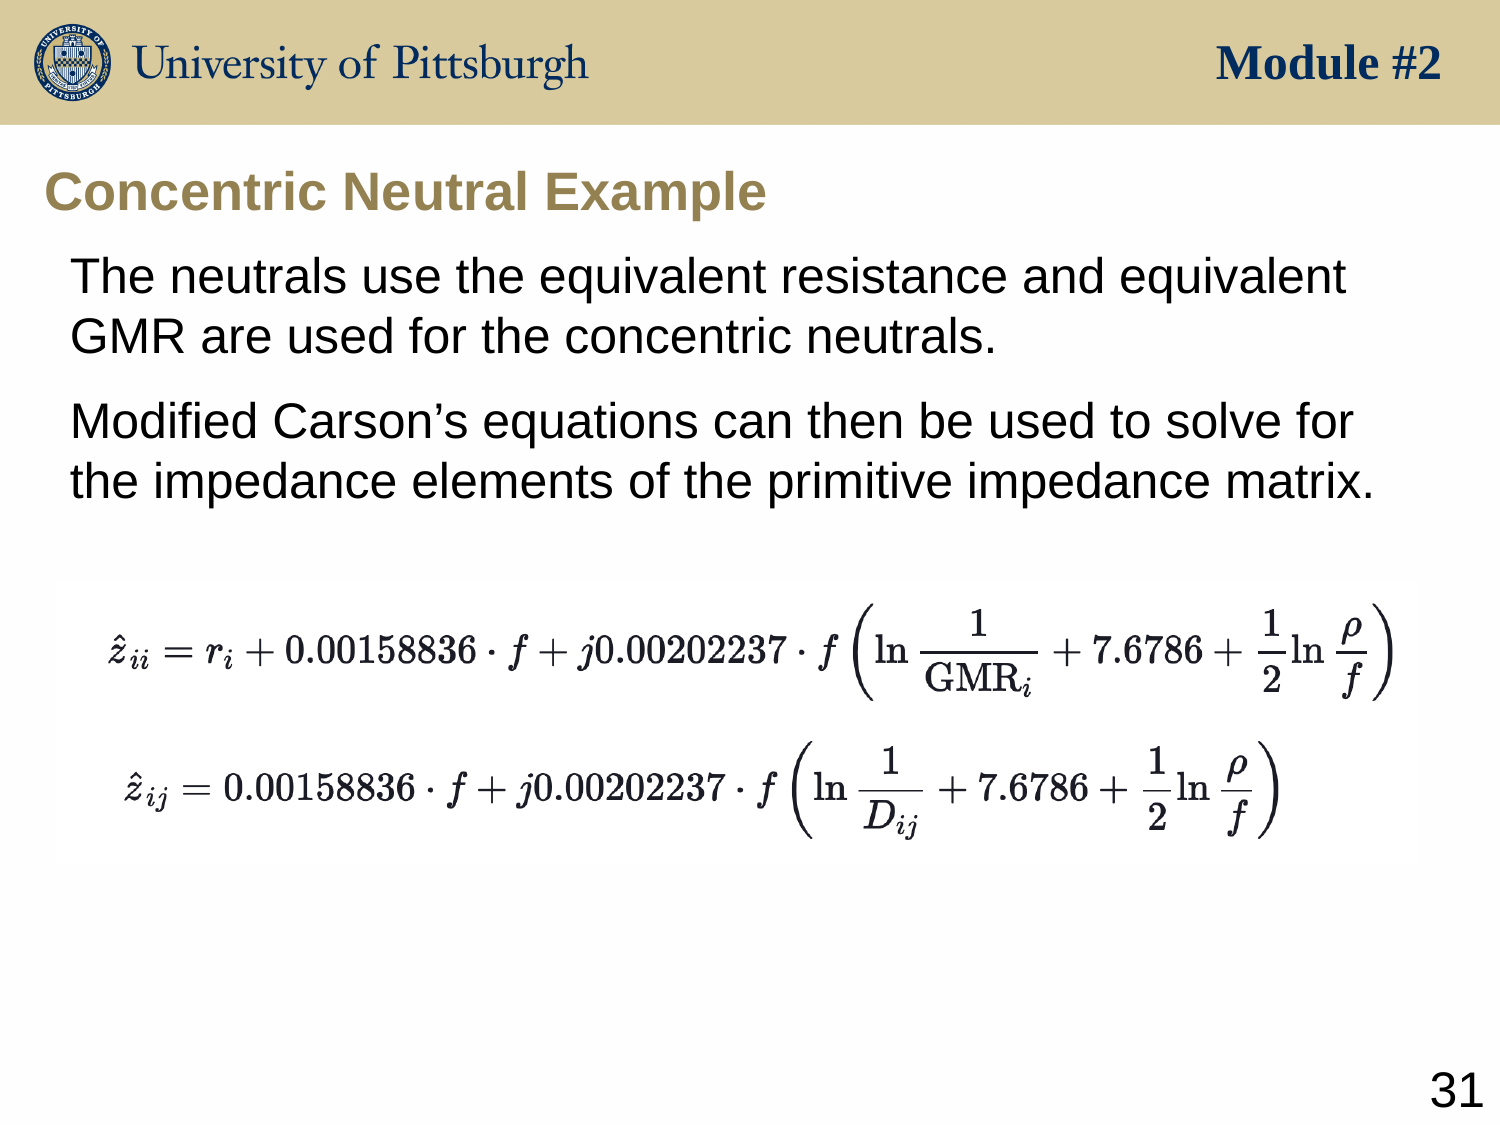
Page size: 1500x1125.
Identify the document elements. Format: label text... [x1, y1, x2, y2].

slide_number 31 [1362, 1050, 1500, 1125]
title Concentric Neutral Example [29, 140, 1500, 236]
picture [0, 1, 1500, 1125]
text_box Module #2 [604, 22, 1457, 97]
text_box The neutrals use the equivalent resistance and equivalent GMR are used for the concentric neutrals. Modified Carson’s equations can then be used to solve for the impedance elements of the primitive impedance matrix. [55, 235, 1418, 516]
